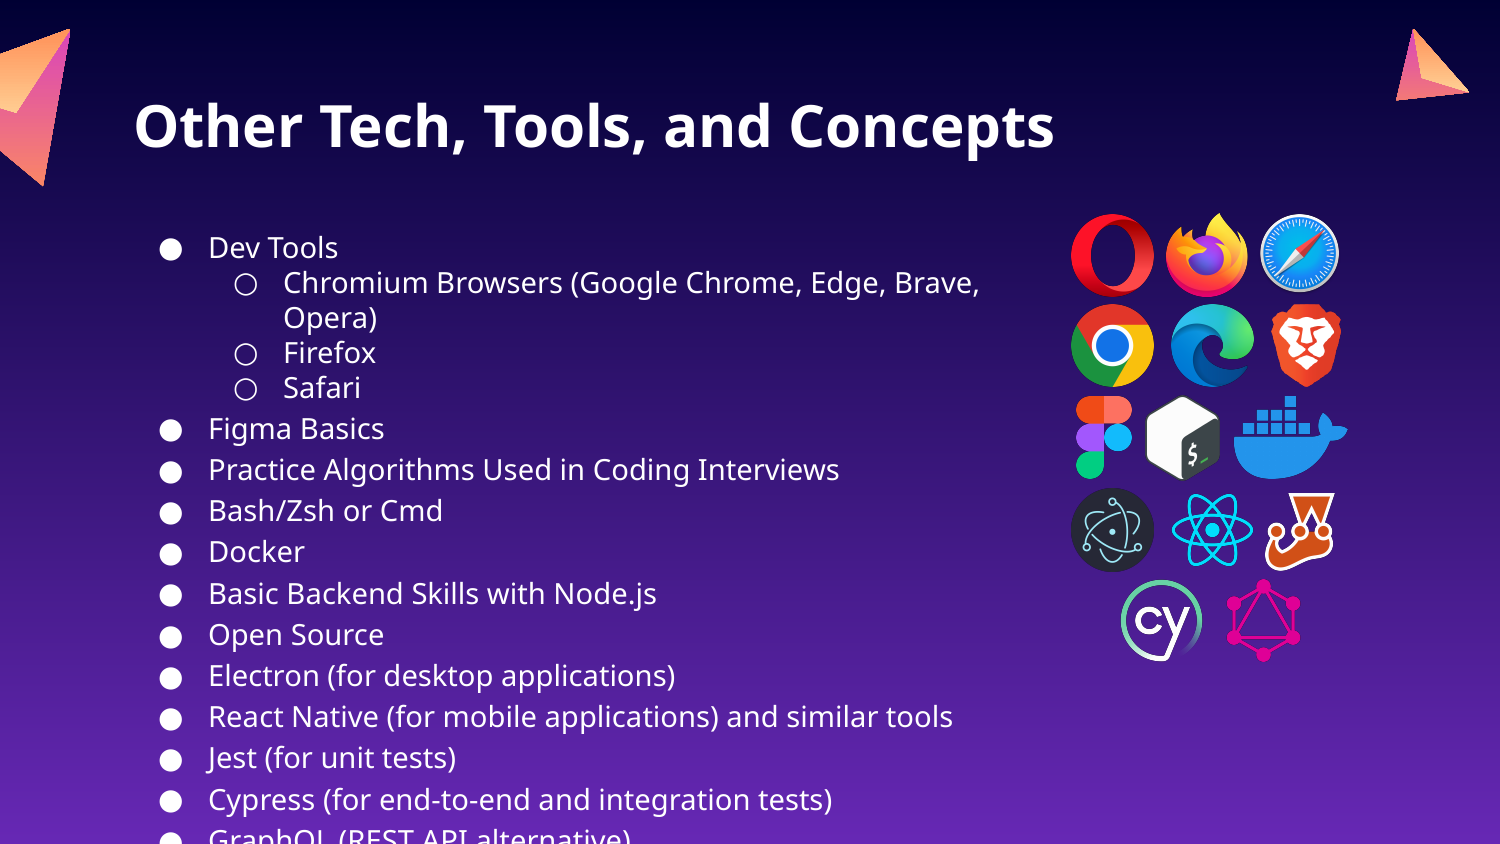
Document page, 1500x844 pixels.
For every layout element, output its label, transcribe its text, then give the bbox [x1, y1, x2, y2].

picture [1144, 394, 1220, 481]
picture [1270, 304, 1341, 387]
picture [1222, 579, 1305, 662]
picture [1071, 304, 1155, 387]
picture [1171, 493, 1254, 567]
picture [1258, 214, 1341, 297]
picture [1164, 212, 1248, 298]
title Other Tech, Tools, and Concepts [118, 74, 1382, 169]
picture [1233, 396, 1349, 479]
picture [1171, 304, 1254, 387]
picture [1076, 396, 1132, 479]
text_box Dev Tools Chromium Browsers (Google Chrome, Edge, Brave, Opera) Firefox Safari Figma Basics Practice Algorithms Used in Coding Interviews Bash/Zsh or Cmd Docker Basic Backend Skills with Node.js Open Source Electron (for desktop applications) React Native (for mobile applications) and similar tools Jest (for unit tests) Cypress (for end-to-end and integration tests) GraphQL (REST API alternative) [118, 214, 1072, 777]
picture [1071, 213, 1155, 297]
picture [1120, 579, 1203, 662]
picture [1071, 488, 1155, 572]
picture [1264, 493, 1335, 571]
